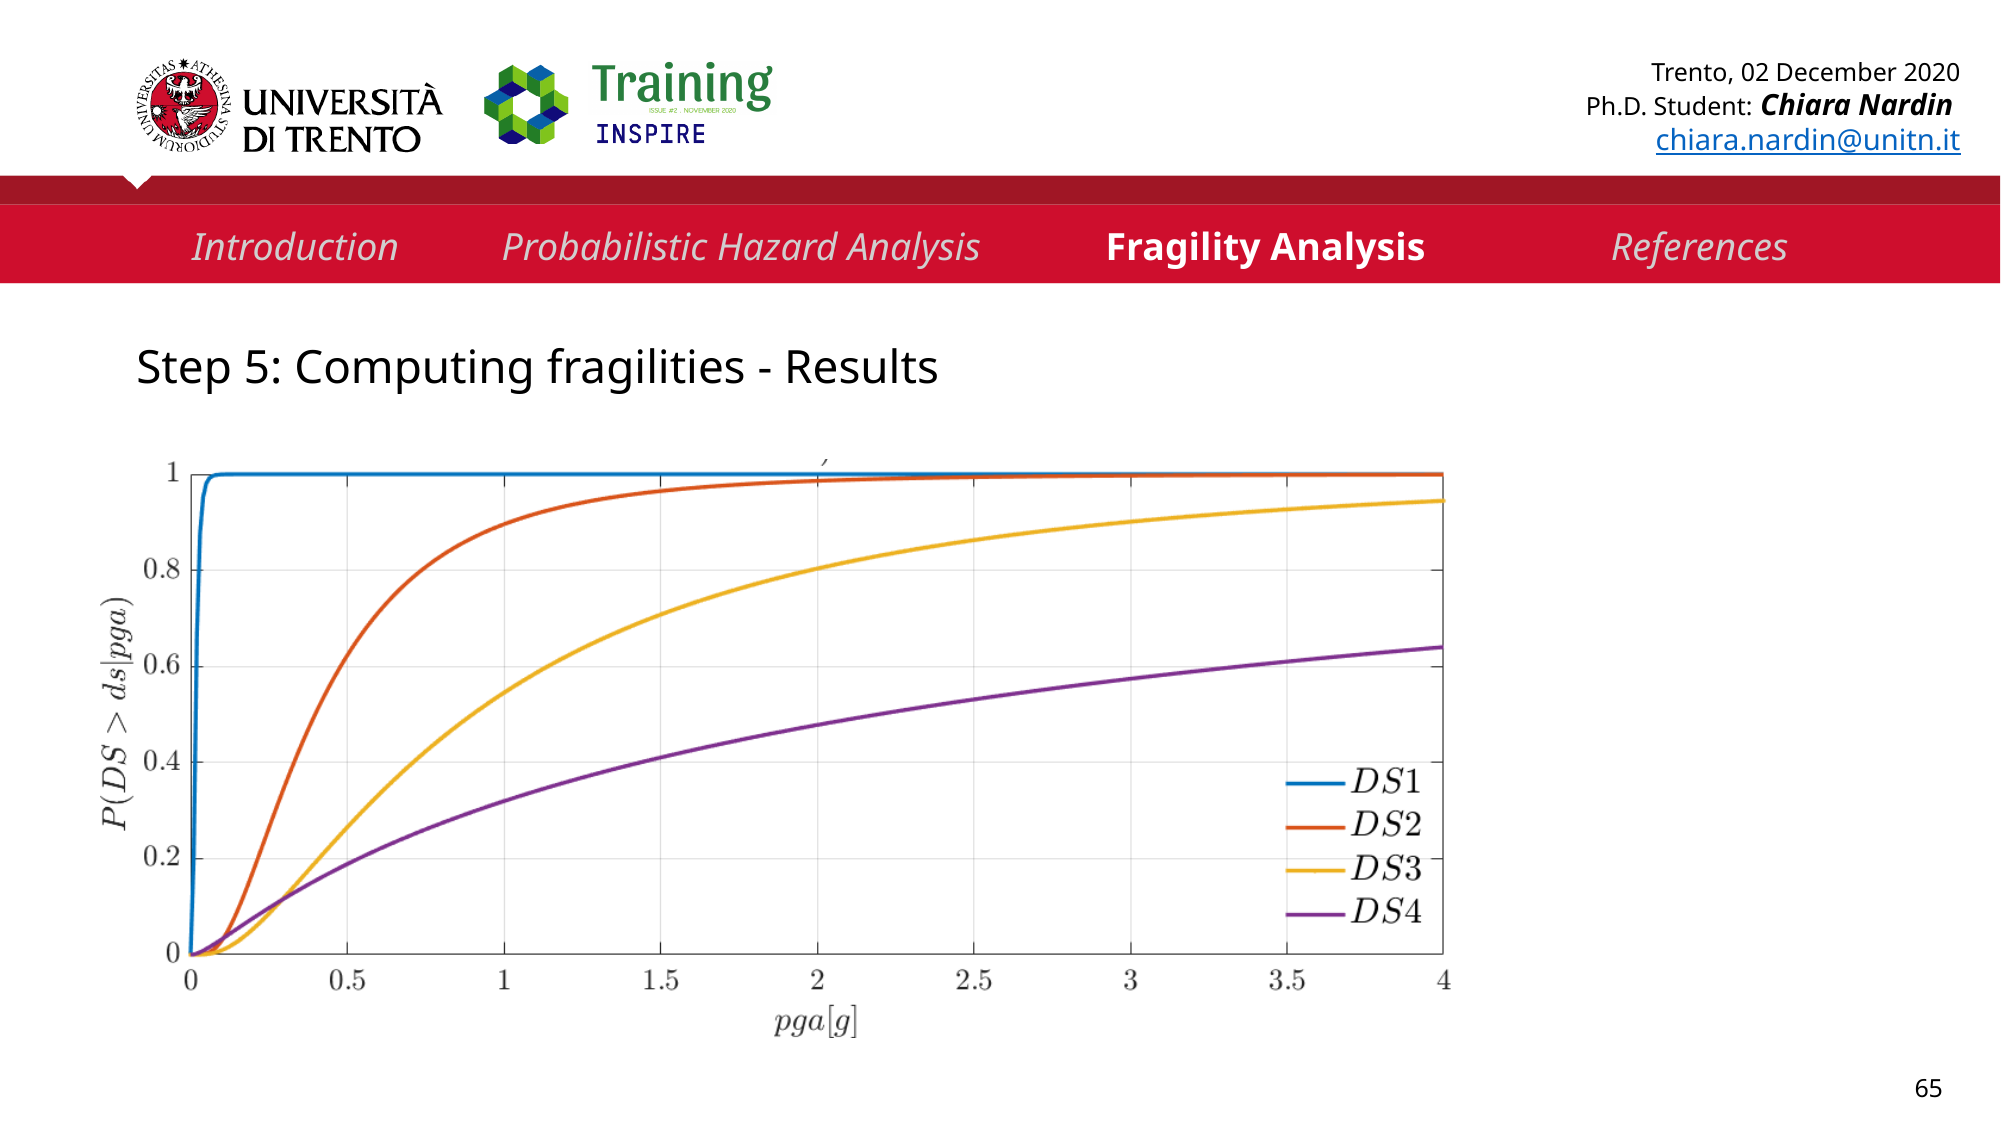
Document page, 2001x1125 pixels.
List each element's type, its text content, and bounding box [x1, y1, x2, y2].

list Step 5: Computing fragilities - Results [121, 336, 1858, 408]
text_box Trento, 02 December 2020 Ph.D. Student: Chiara Nardin chiara.nardin@unitn.it [1401, 48, 1976, 169]
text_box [476, 61, 777, 163]
table_header Fragility Analysis [1013, 213, 1518, 273]
table_header Probabilistic Hazard Analysis [470, 213, 1013, 273]
picture [0, 0, 2001, 1125]
table_header References [1518, 213, 1881, 273]
slide_number 65 [1857, 1065, 2000, 1125]
table_header Introduction [122, 213, 470, 273]
